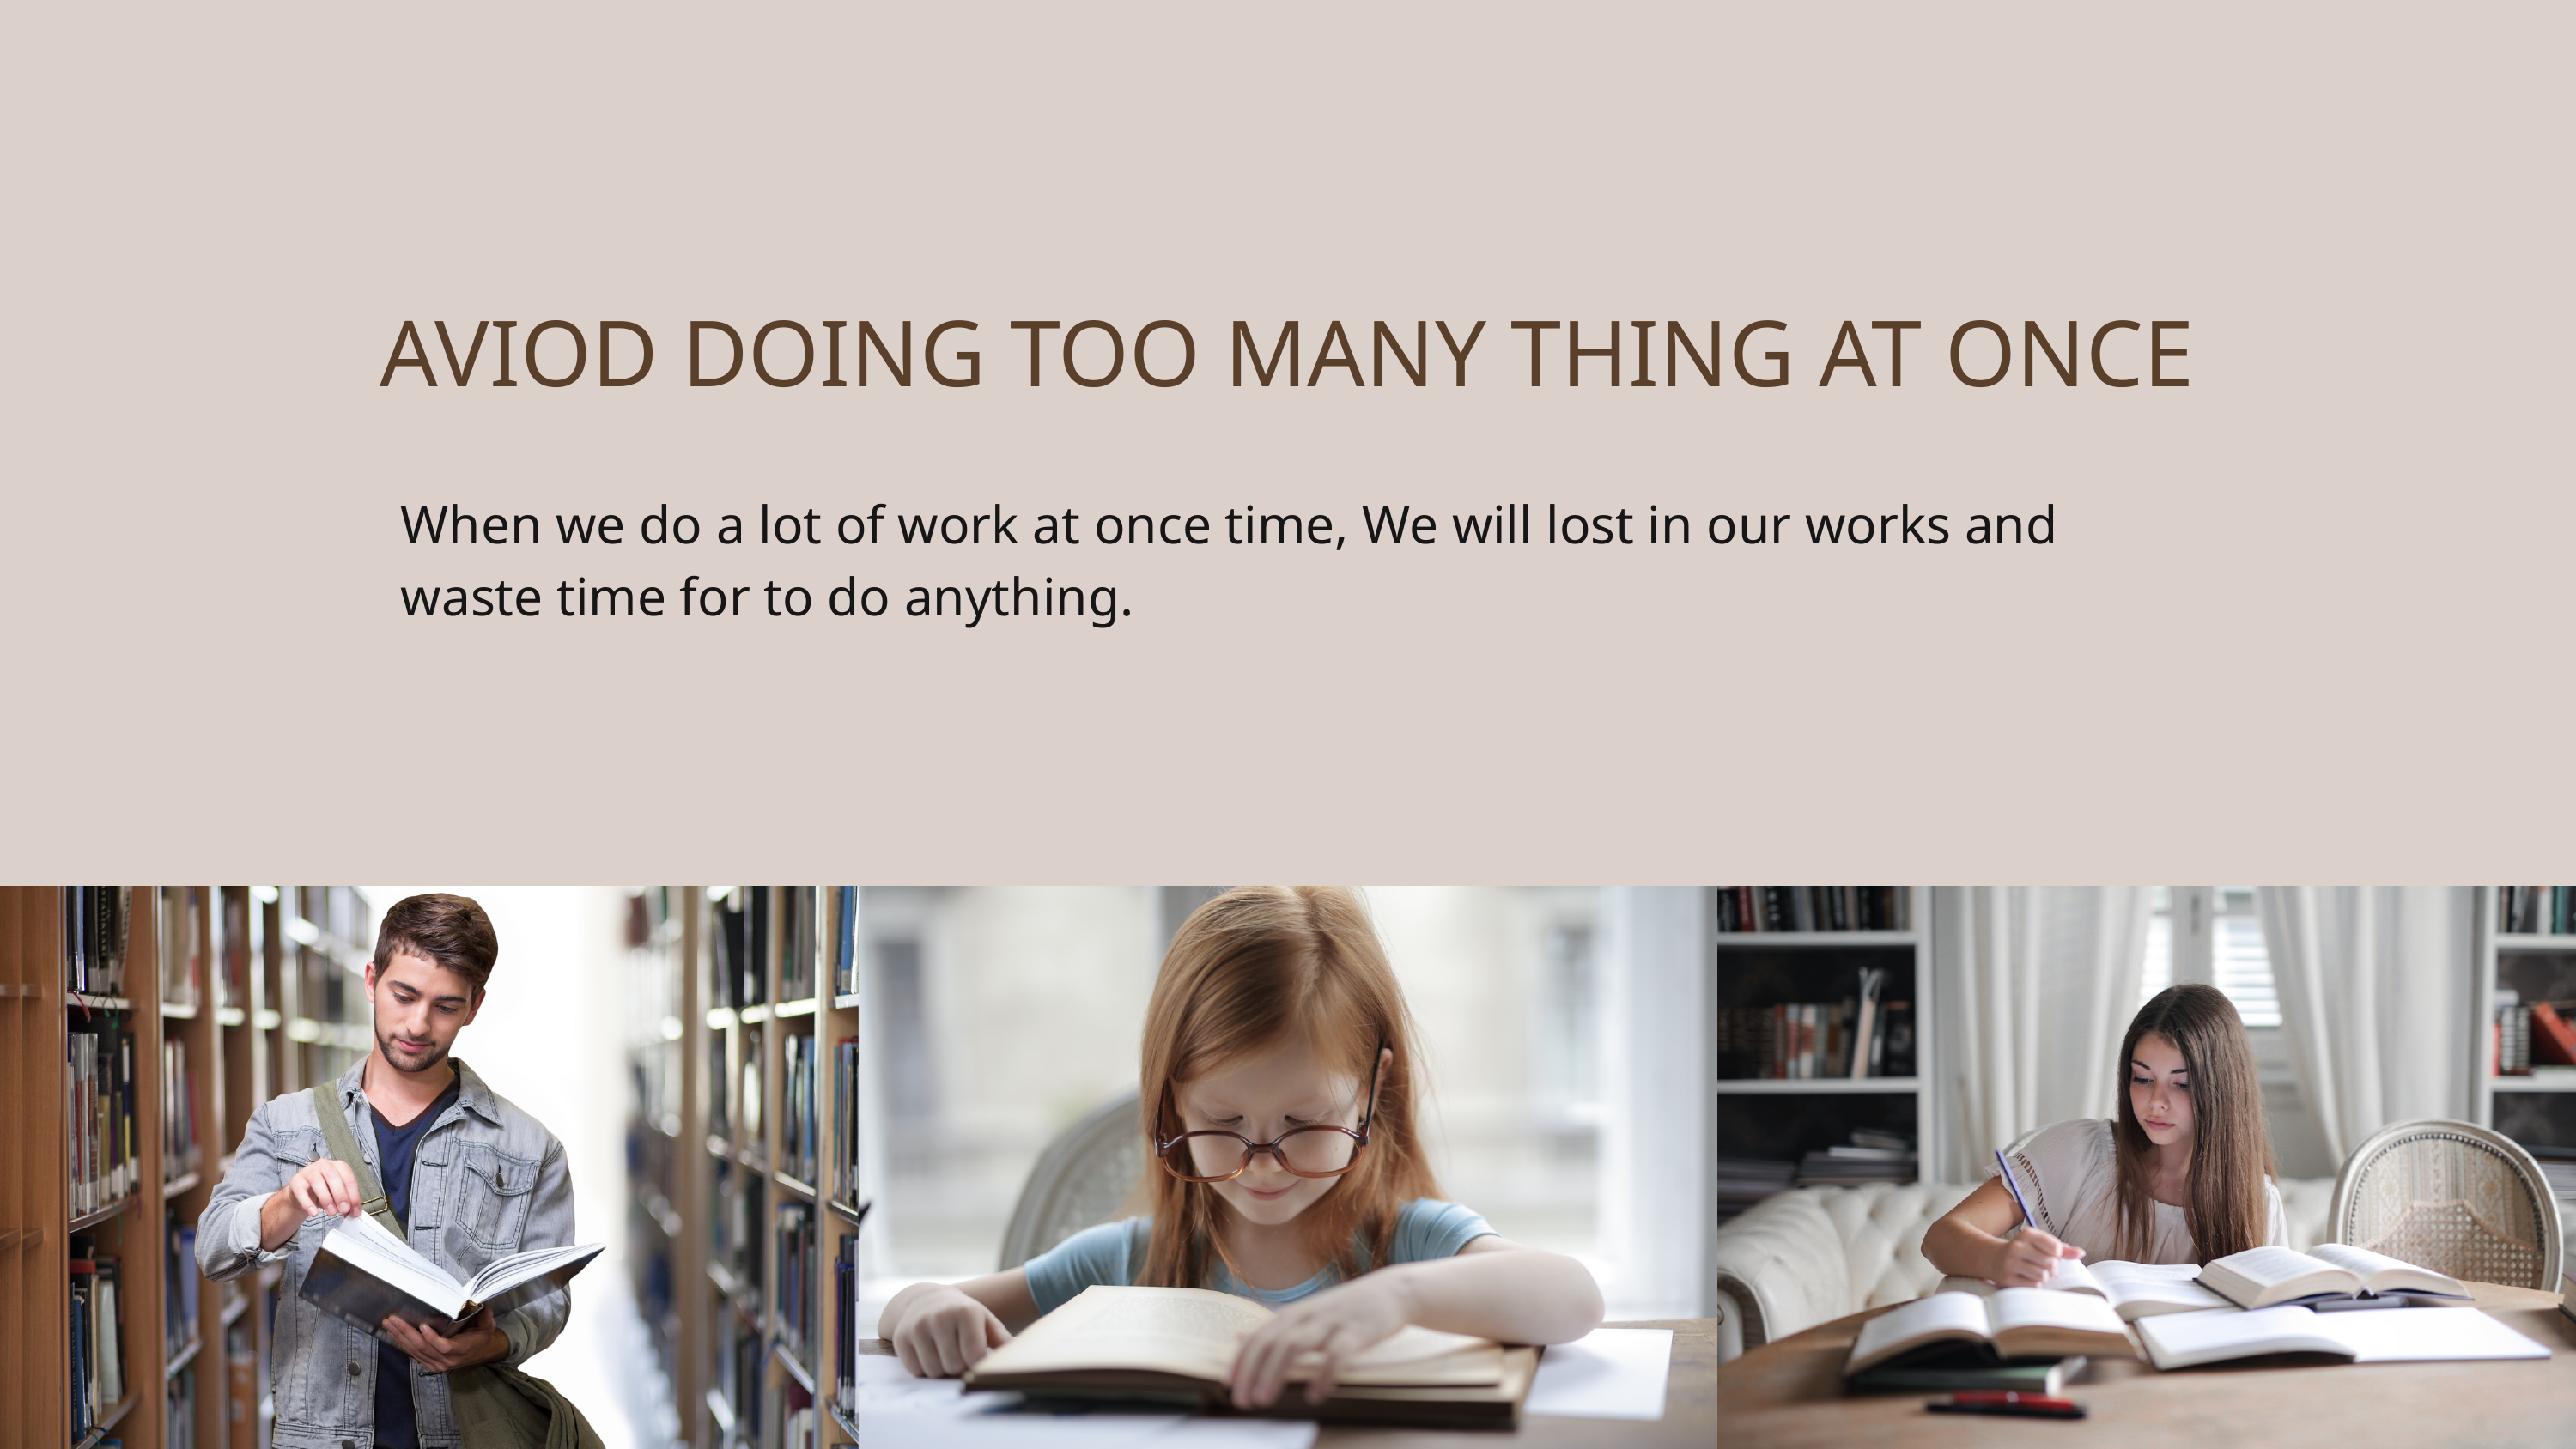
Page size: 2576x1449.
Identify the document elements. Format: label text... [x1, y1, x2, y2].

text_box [858, 886, 1716, 1449]
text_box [1716, 886, 2576, 1449]
text_box When we do a lot of work at once time, We will lost in our works and waste time for to do anything. [400, 481, 2147, 627]
text_box AVIOD DOING TOO MANY THING AT ONCE [243, 286, 2333, 405]
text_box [0, 886, 857, 1449]
